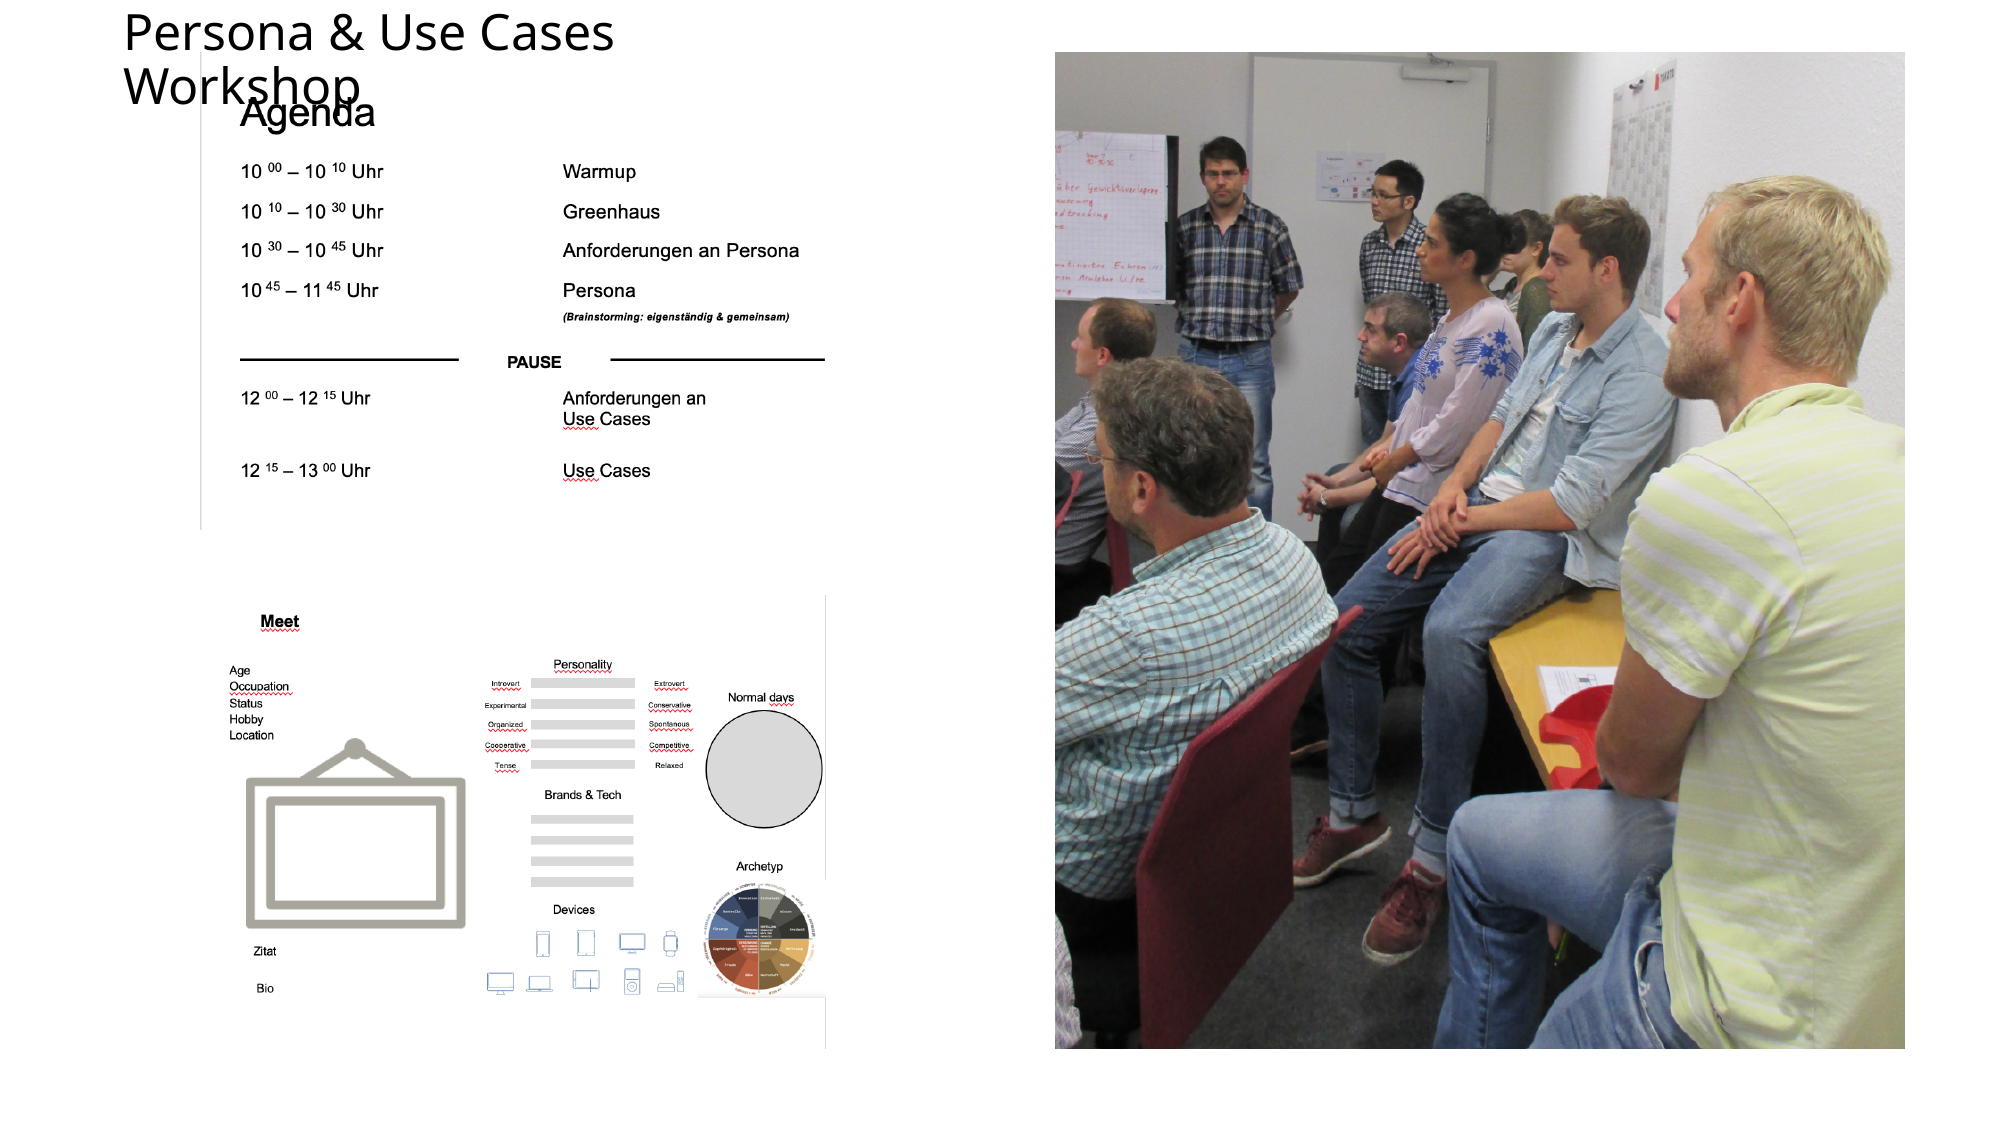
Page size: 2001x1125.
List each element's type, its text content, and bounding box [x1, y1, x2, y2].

picture [1055, 52, 1905, 1049]
picture [200, 52, 840, 530]
text_box Persona & Use Cases Workshop [108, 0, 826, 80]
picture [215, 595, 826, 1049]
